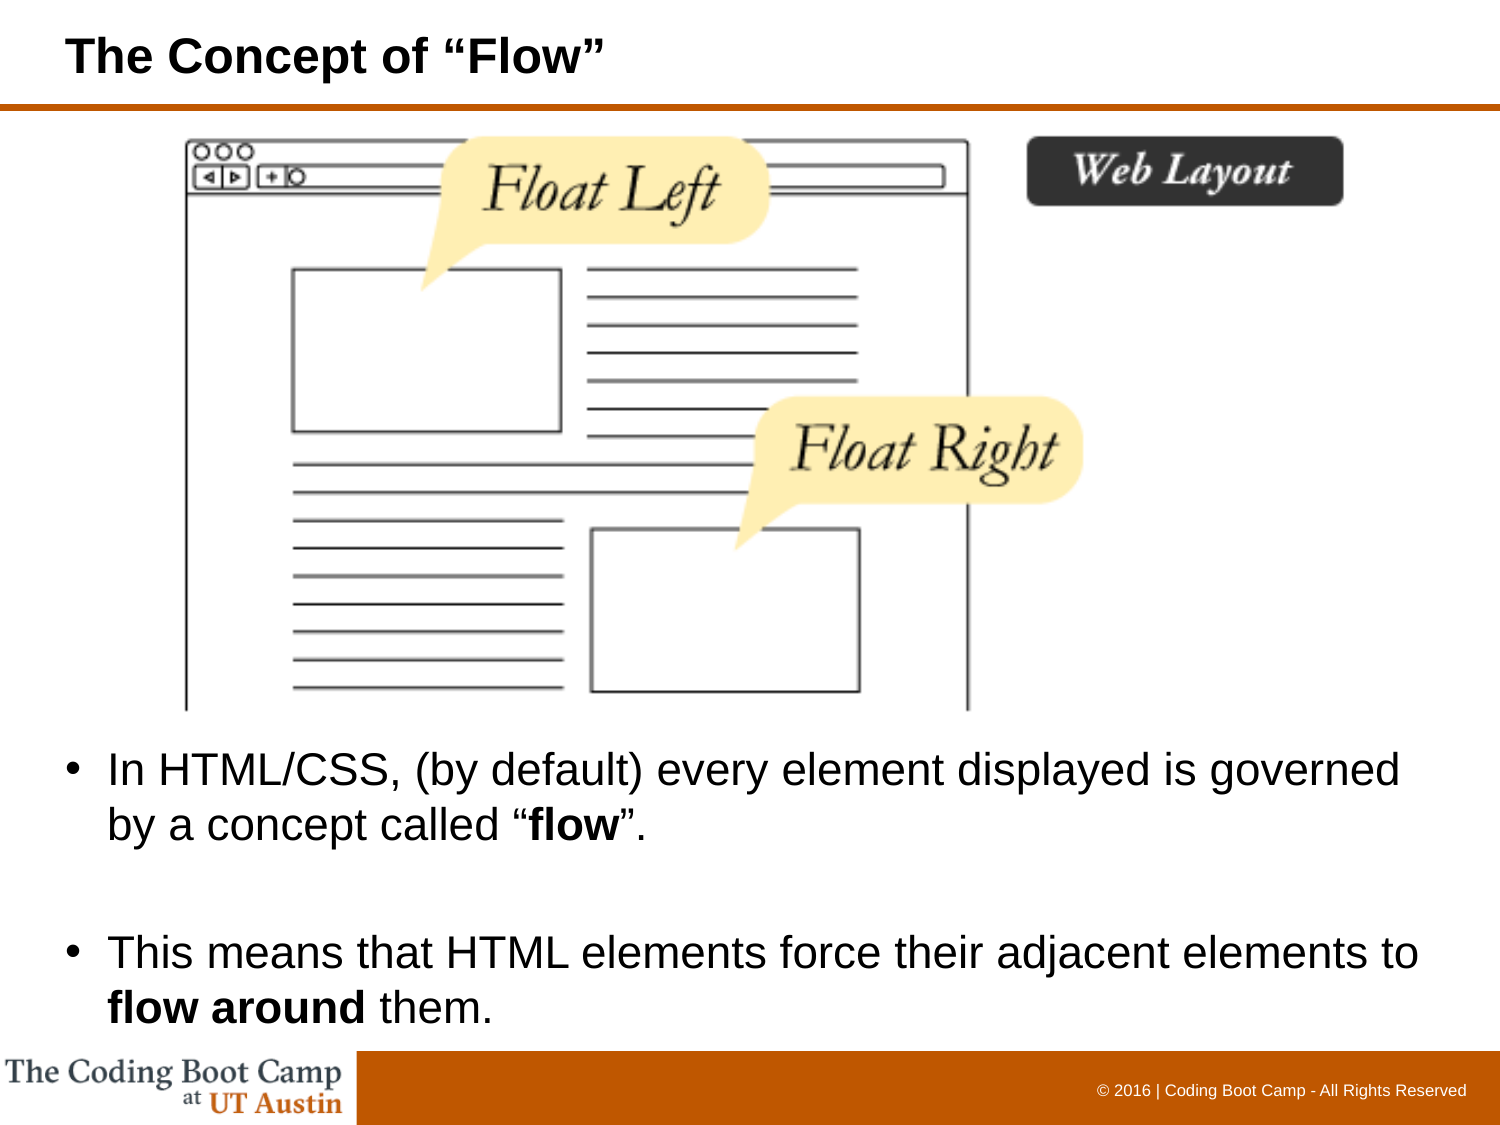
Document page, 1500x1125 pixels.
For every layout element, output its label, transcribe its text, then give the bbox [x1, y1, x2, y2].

text_box The Concept of “Flow” [50, 16, 913, 91]
picture [149, 119, 1362, 725]
text_box In HTML/CSS, (by default) every element displayed is governed by a concept called “flow”. This means that HTML elements force their adjacent elements to flow around them. [49, 724, 1463, 1050]
picture [0, 1050, 357, 1125]
